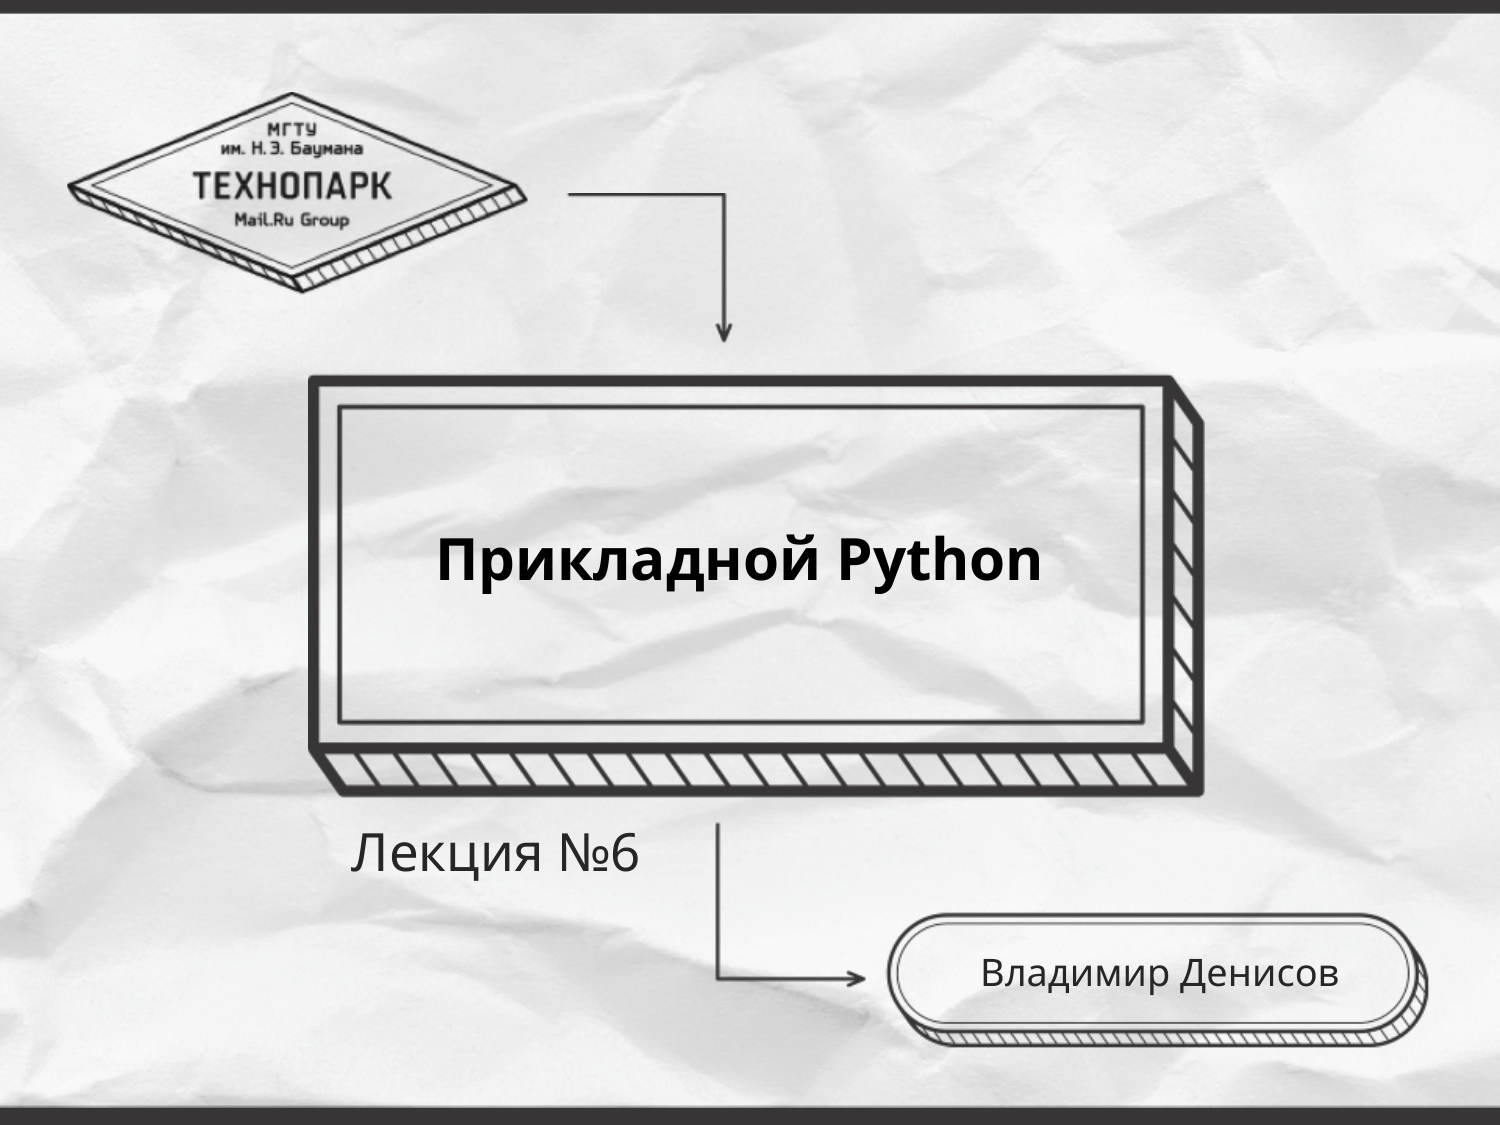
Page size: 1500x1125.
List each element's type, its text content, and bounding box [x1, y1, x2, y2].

title Прикладной Python [360, 415, 1120, 708]
list Владимир Денисов [938, 934, 1372, 1013]
list Лекция №6 [337, 815, 679, 894]
picture [0, 0, 1500, 1125]
